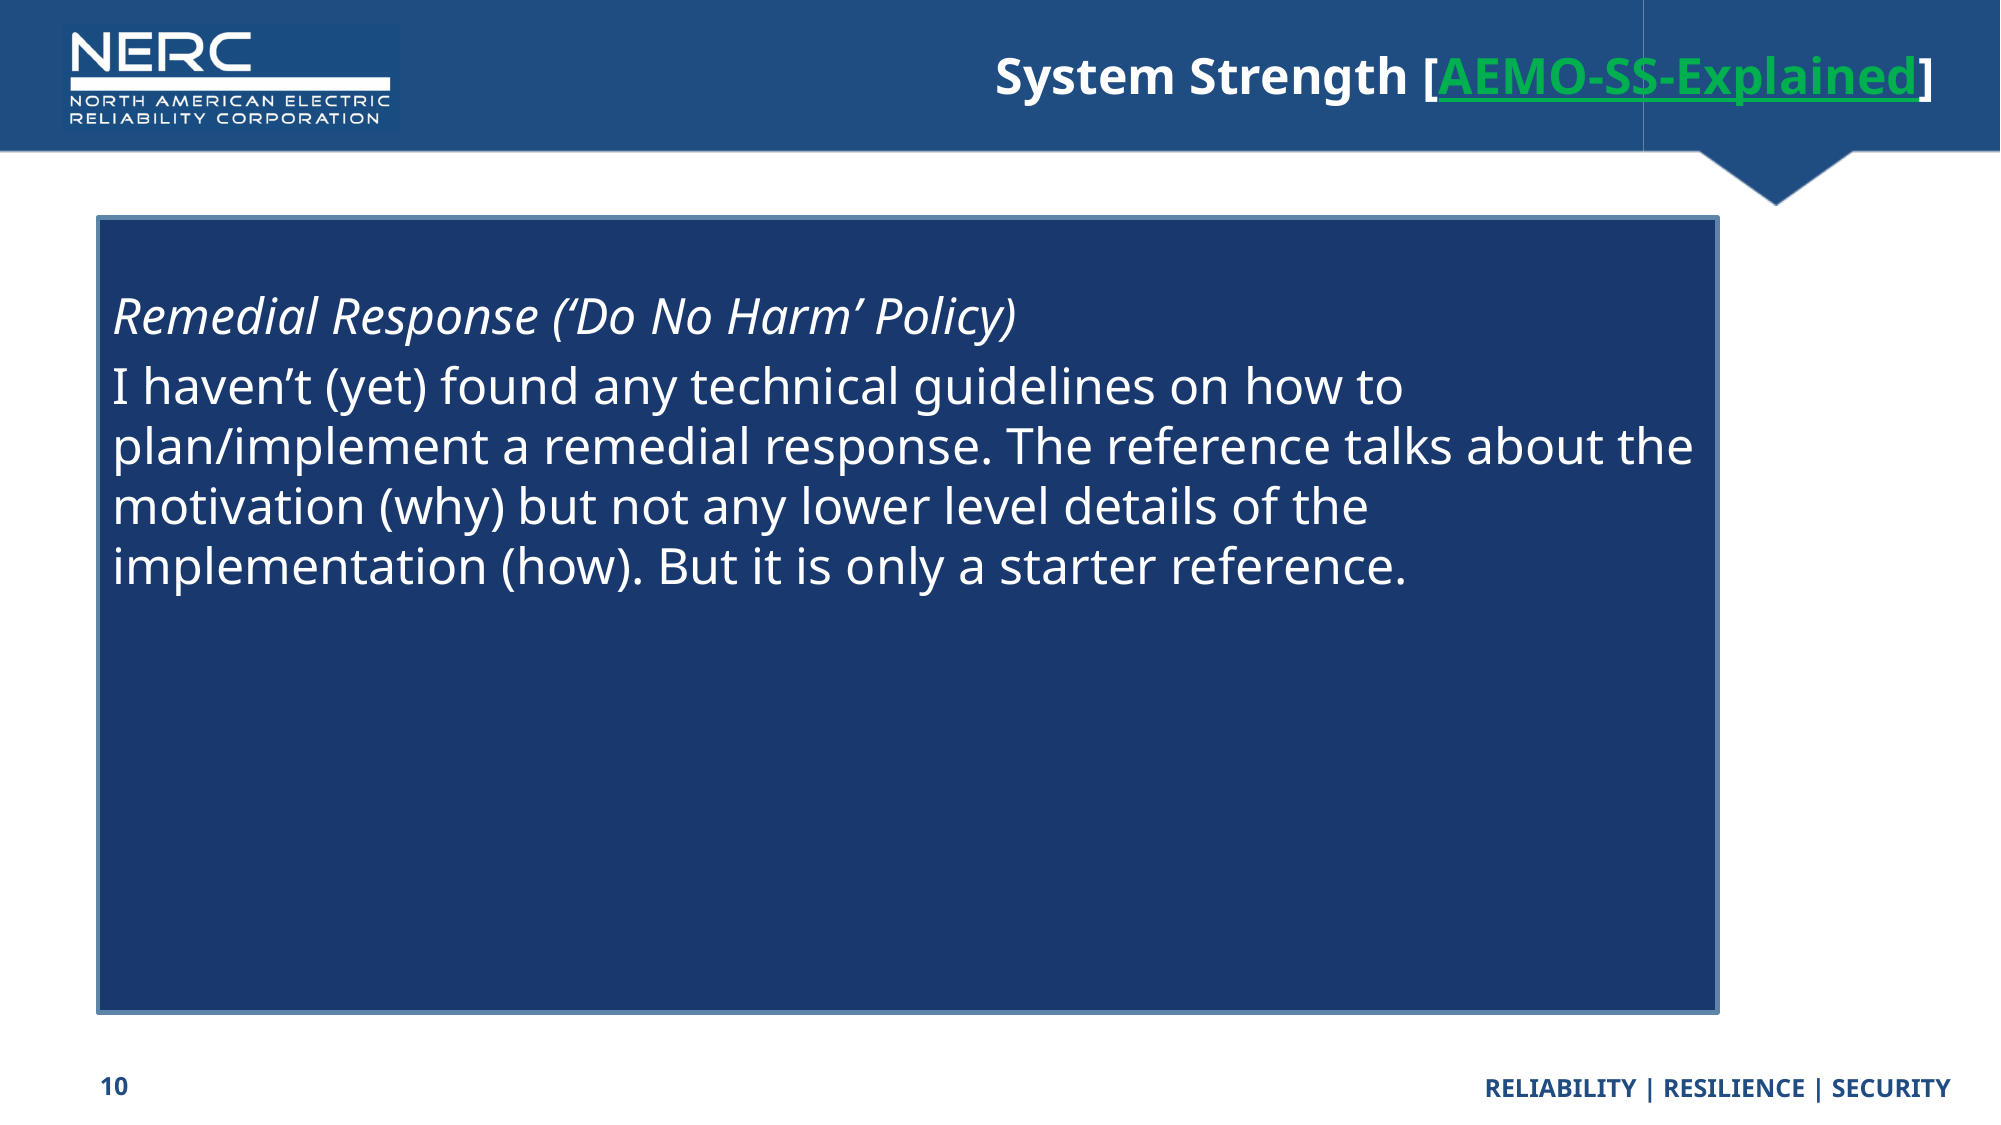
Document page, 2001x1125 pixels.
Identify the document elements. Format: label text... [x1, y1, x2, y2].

text_box Remedial Response (‘Do No Harm’ Policy) I haven’t (yet) found any technical guidelines on how to plan/implement a remedial response. The reference talks about the motivation (why) but not any lower level details of the implementation (how). But it is only a starter reference. [96, 215, 1720, 1015]
picture [0, 0, 2000, 206]
